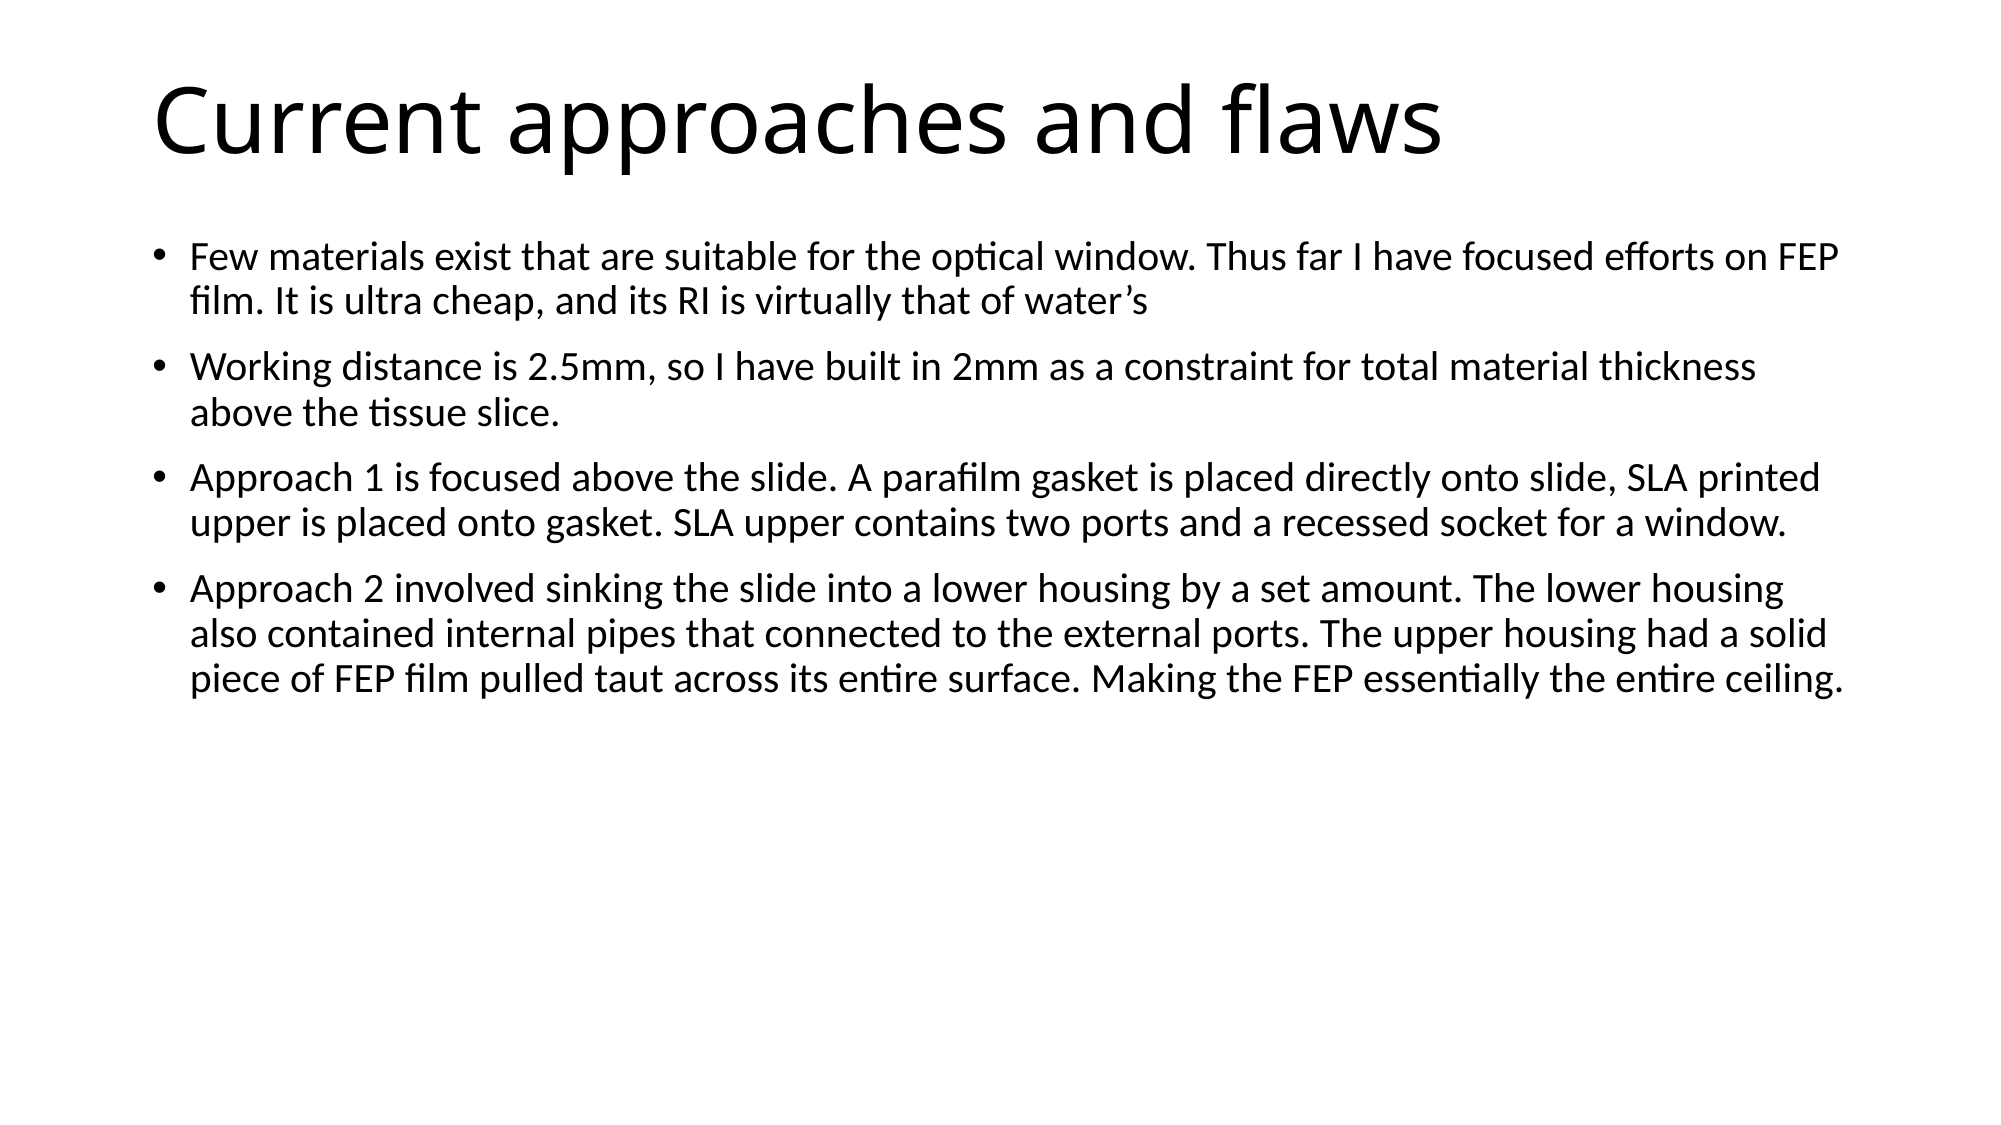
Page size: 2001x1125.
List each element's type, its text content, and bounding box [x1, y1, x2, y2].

title Current approaches and flaws [137, 59, 1863, 189]
list Few materials exist that are suitable for the optical window. Thus far I have focused efforts on FEP film. It is ultra cheap, and its RI is virtually that of water’s Working distance is 2.5mm, so I have built in 2mm as a constraint for total material thickness above the tissue slice. Approach 1 is focused above the slide. A parafilm gasket is placed directly onto slide, SLA printed upper is placed onto gasket. SLA upper contains two ports and a recessed socket for a window. Approach 2 involved sinking the slide into a lower housing by a set amount. The lower housing also contained internal pipes that connected to the external ports. The upper housing had a solid piece of FEP film pulled taut across its entire surface. Making the FEP essentially the entire ceiling. [137, 226, 1863, 1014]
